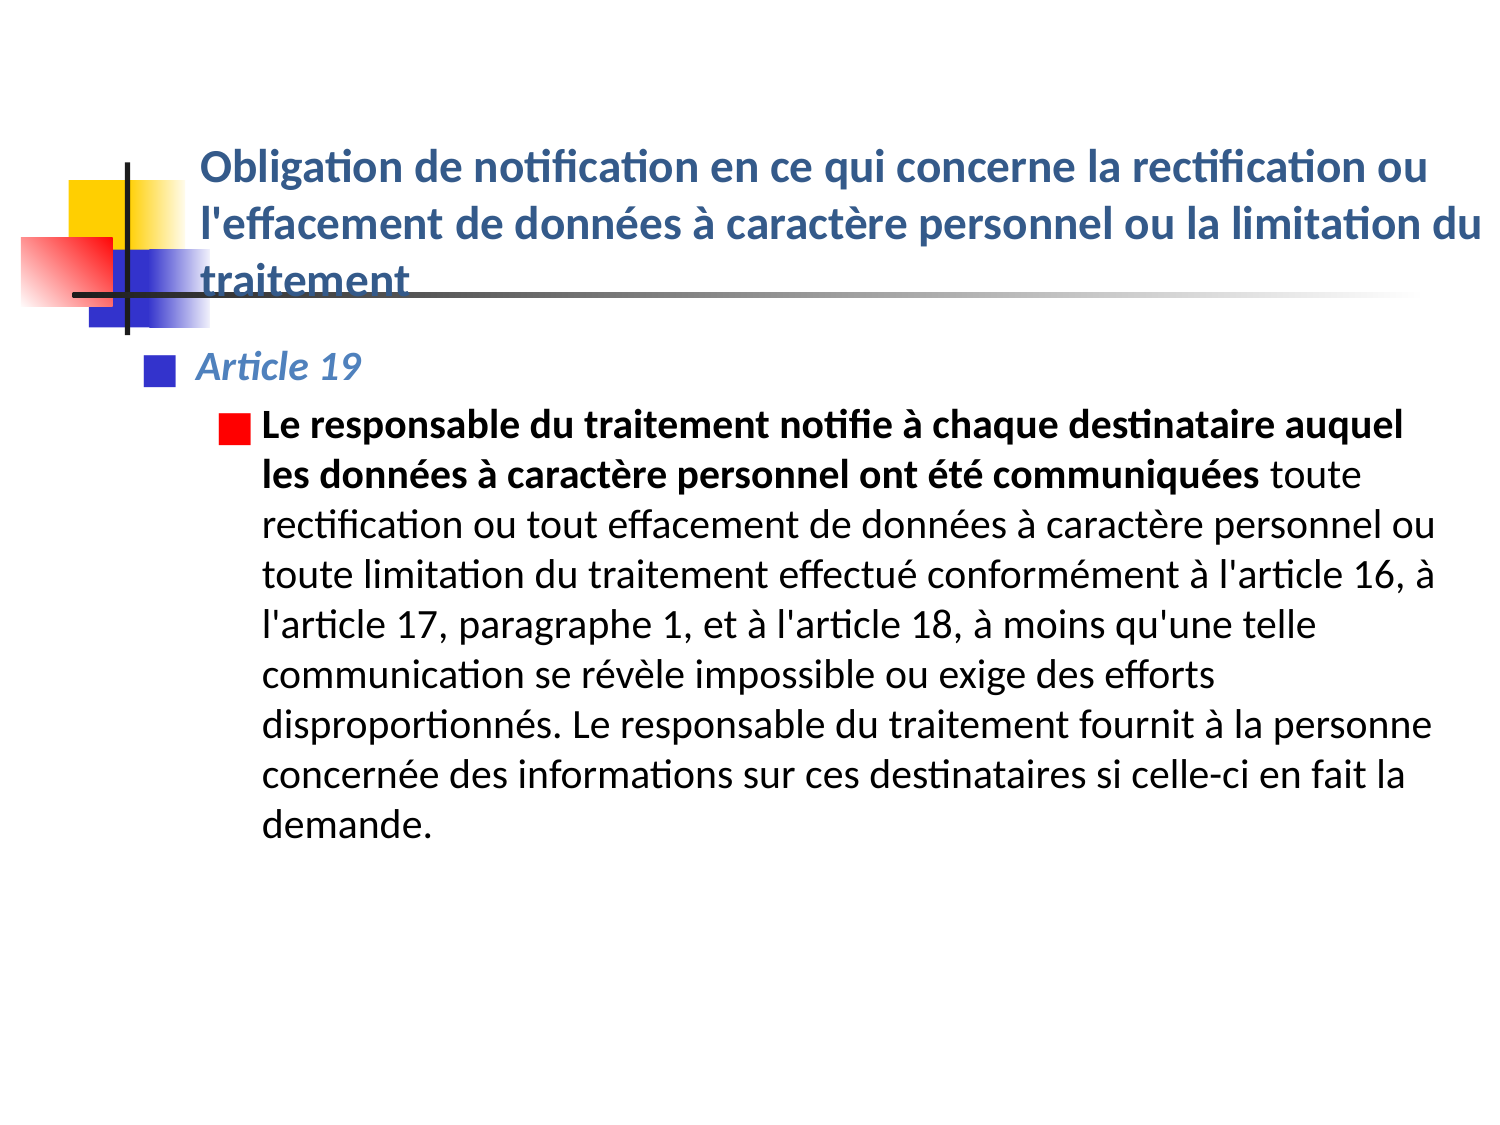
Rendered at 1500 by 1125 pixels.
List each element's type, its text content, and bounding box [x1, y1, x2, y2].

list Article 19 Le responsable du traitement notifie à chaque destinataire auquel les données à caractère personnel ont été communiquées toute rectification ou tout effacement de données à caractère personnel ou toute limitation du traitement effectué conformément à l'article 16, à l'article 17, paragraphe 1, et à l'article 18, à moins qu'une telle communication se révèle impossible ou exige des efforts disproportionnés. Le responsable du traitement fournit à la personne concernée des informations sur ces destinataires si celle-ci en fait la demande. [125, 331, 1469, 1006]
title Obligation de notification en ce qui concerne la rectification ou l'effacement de données à caractère personnel ou la limitation du traitement [185, 125, 1500, 313]
